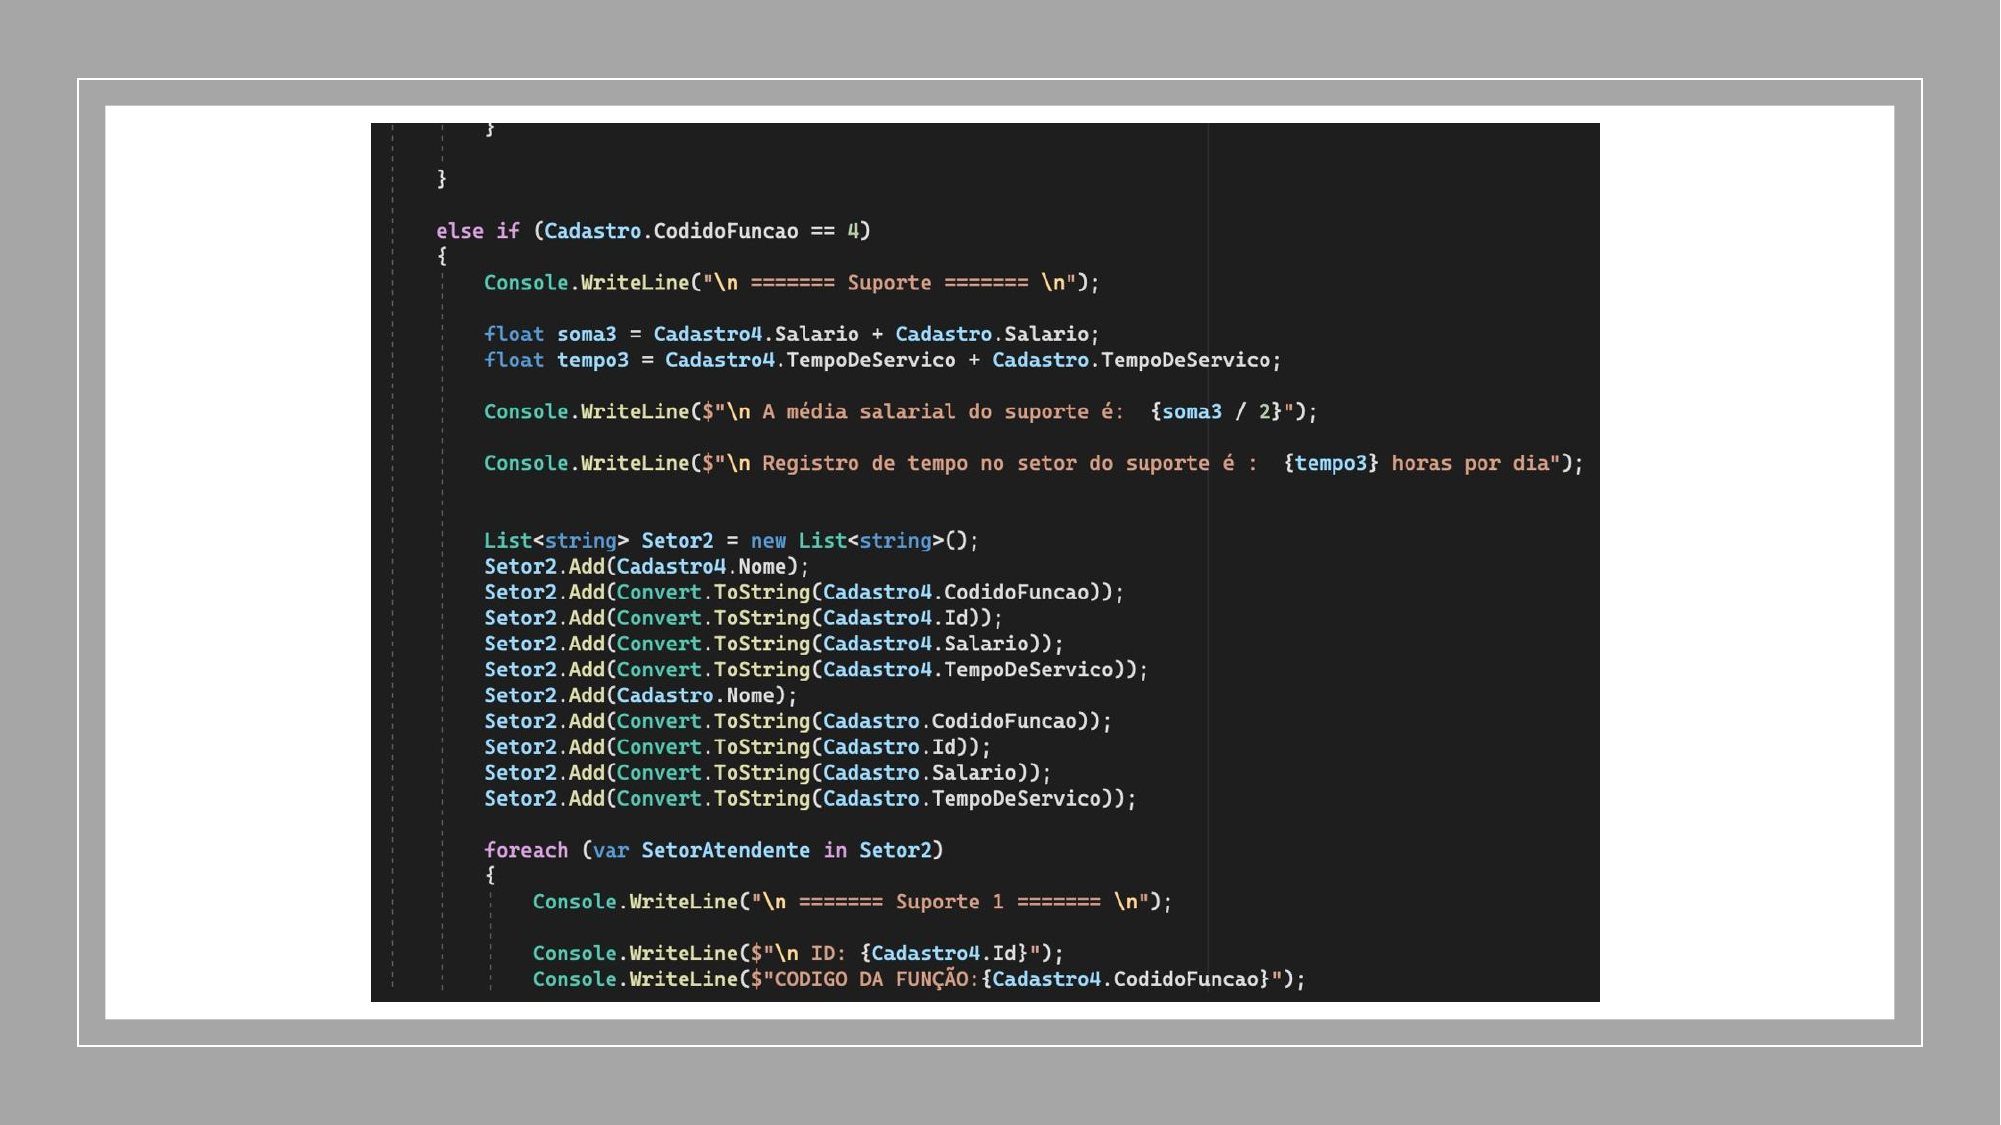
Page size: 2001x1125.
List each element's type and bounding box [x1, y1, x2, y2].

text_box [104, 104, 1895, 1020]
text_box [77, 78, 1923, 1047]
picture [371, 123, 1600, 1002]
text_box [0, 0, 2000, 1125]
